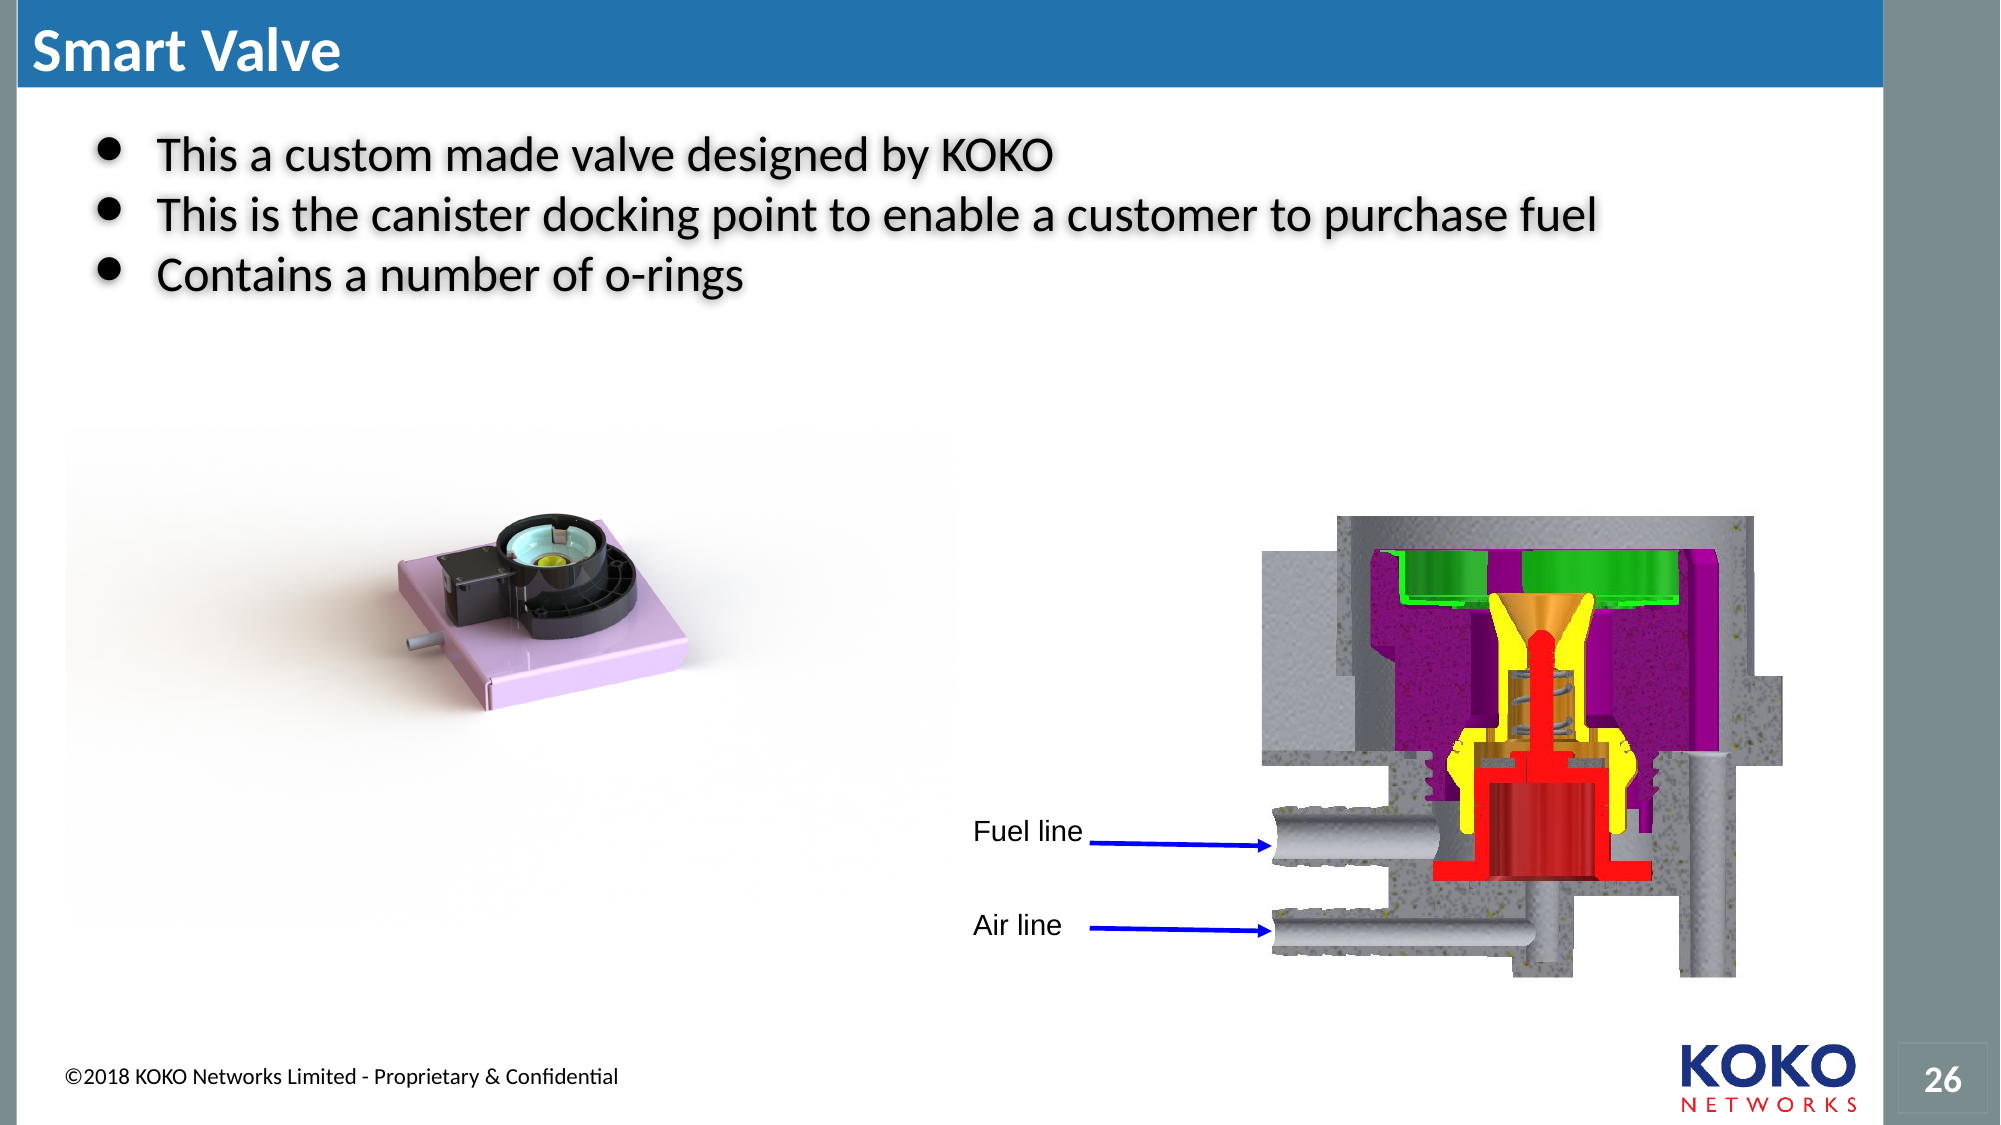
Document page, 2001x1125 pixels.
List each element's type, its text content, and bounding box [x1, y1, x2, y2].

list Smart Valve [17, 0, 1884, 88]
slide_number ‹#› [1898, 1042, 1988, 1114]
list This a custom made valve designed by KOKO This is the canister docking point to enable a customer to purchase fuel Contains a number of o-rings [66, 106, 1834, 996]
picture [66, 427, 957, 929]
text_box Fuel line [961, 797, 1123, 891]
picture [1639, 1022, 1896, 1125]
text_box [1089, 842, 1273, 847]
picture [1261, 495, 1783, 996]
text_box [1089, 927, 1273, 932]
text_box Air line [958, 891, 1141, 962]
